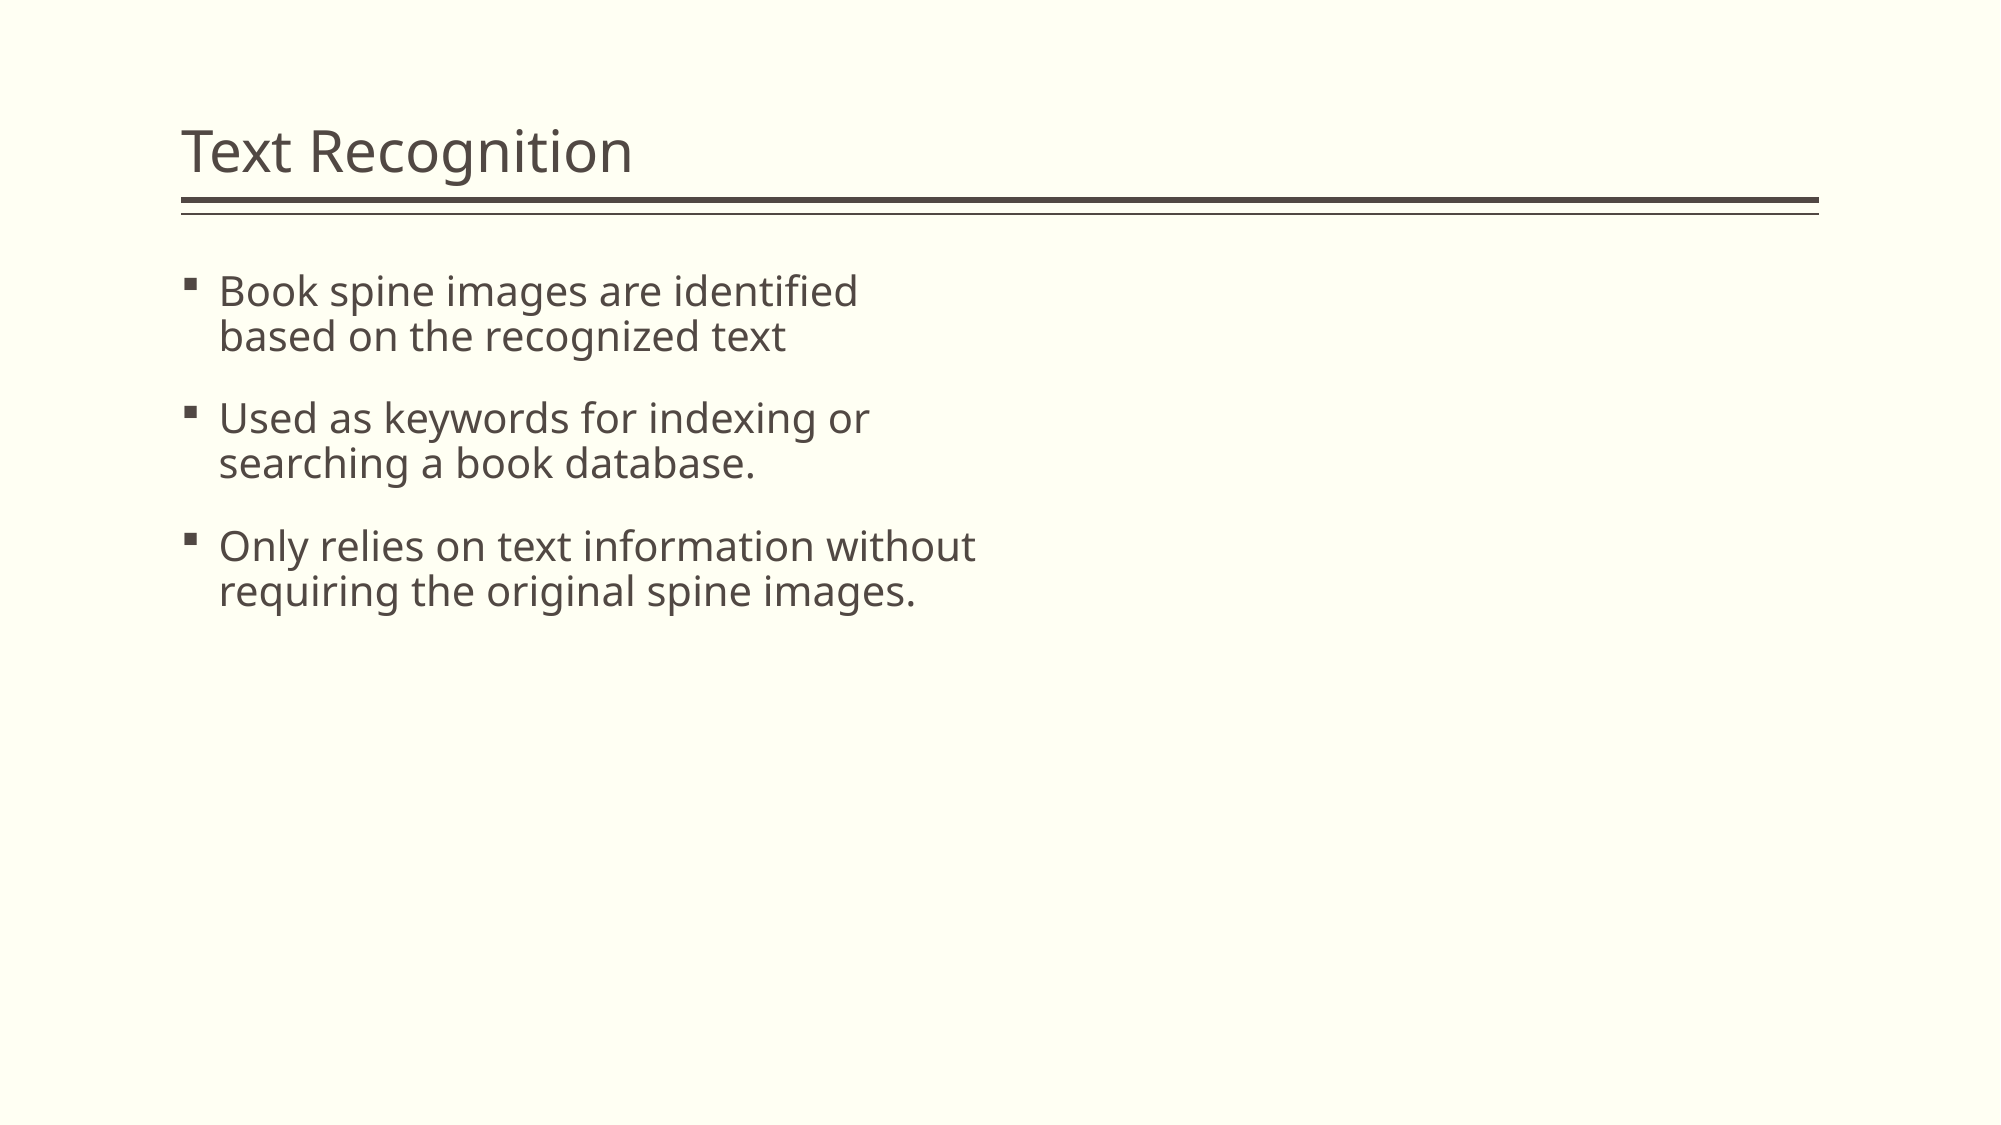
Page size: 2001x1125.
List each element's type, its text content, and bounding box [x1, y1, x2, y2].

title Text Recognition [181, 12, 1819, 193]
list Book spine images are identiﬁed based on the recognized text Used as keywords for indexing or searching a book database. Only relies on text information without requiring the original spine images. [181, 262, 988, 1013]
